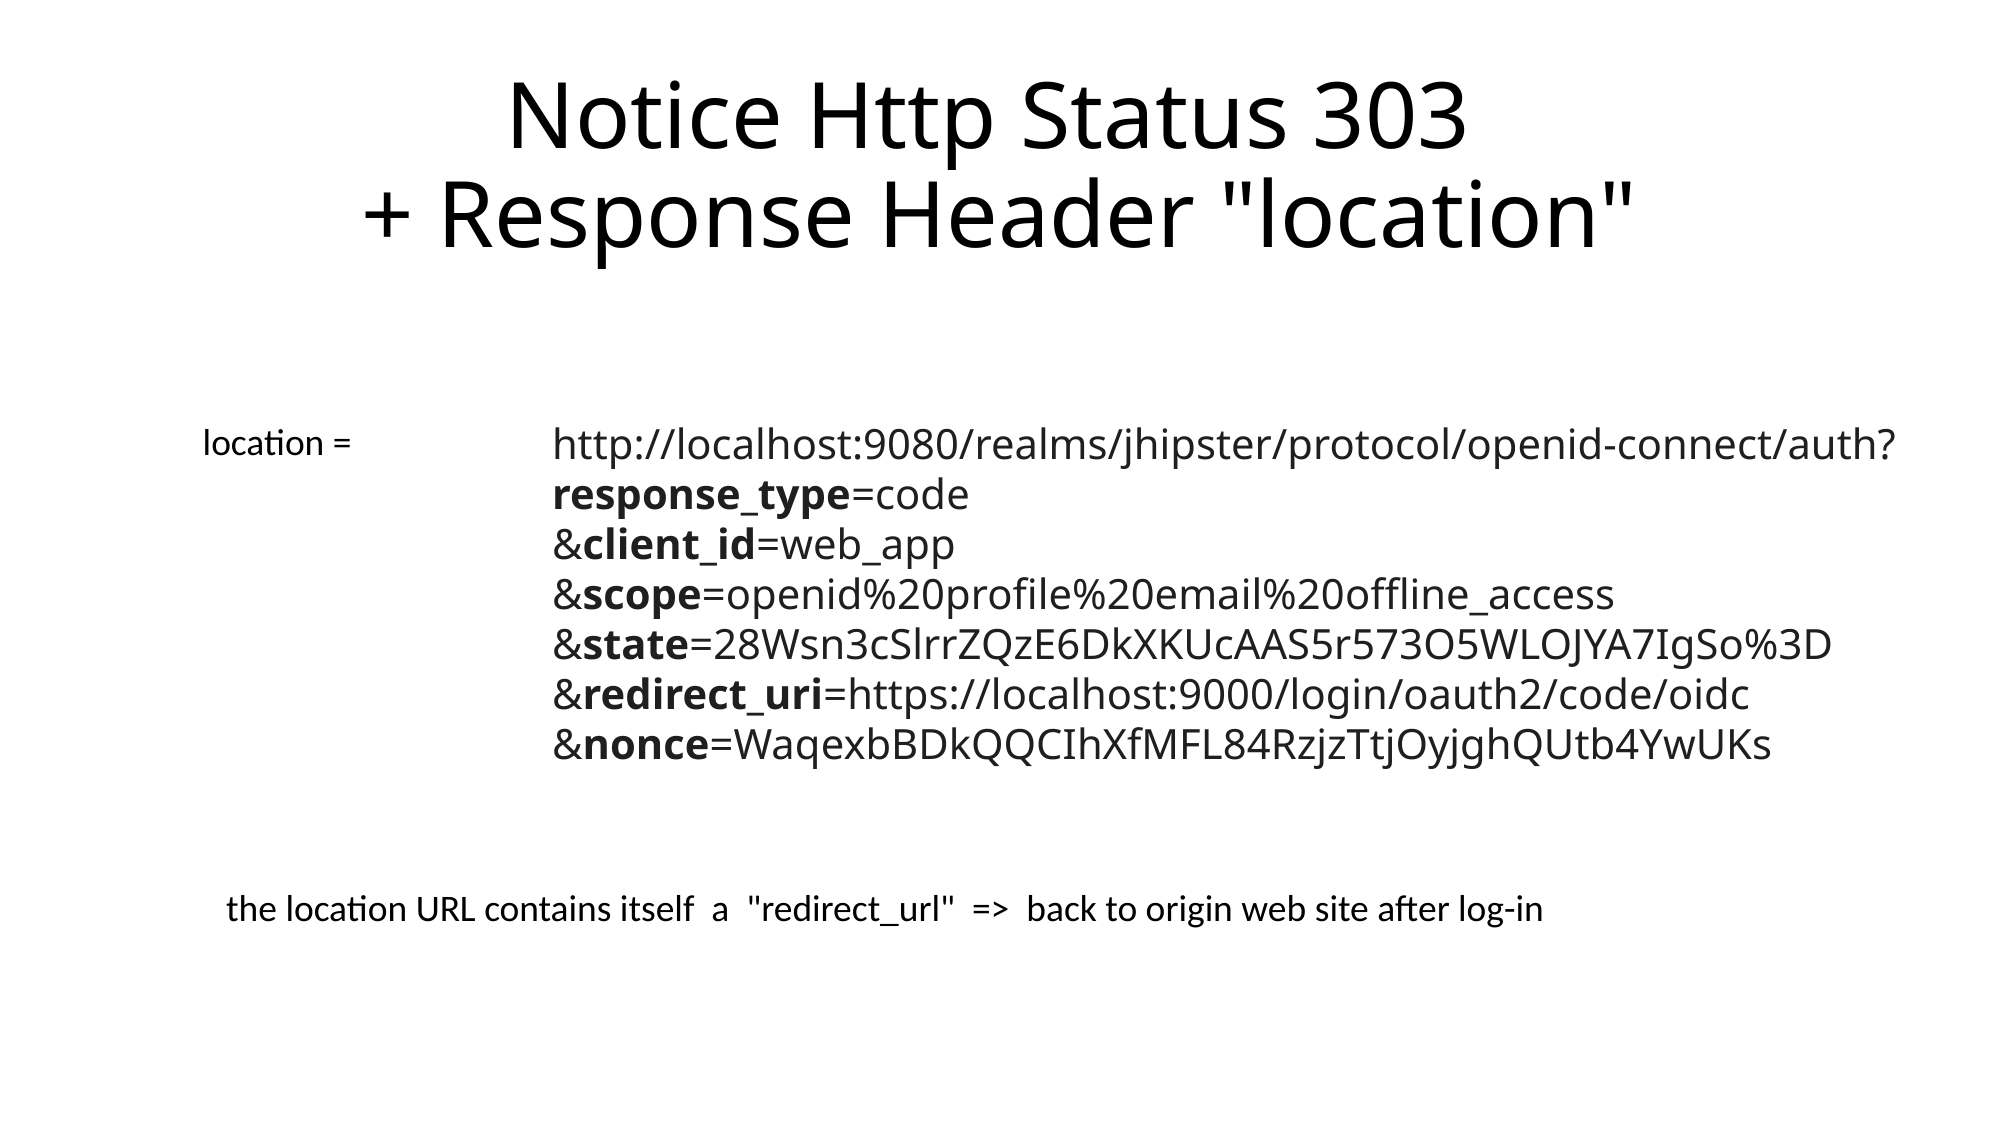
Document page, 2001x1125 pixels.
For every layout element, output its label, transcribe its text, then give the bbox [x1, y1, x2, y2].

text_box http://localhost:9080/realms/jhipster/protocol/openid-connect/auth? response_type=code &client_id=web_app &scope=openid%20profile%20email%20offline_access &state=28Wsn3cSlrrZQzE6DkXKUcAAS5r573O5WLOJYA7IgSo%3D &redirect_uri=https://localhost:9000/login/oauth2/code/oidc &nonce=WaqexbBDkQQCIhXfMFL84RzjzTtjOyjghQUtb4YwUKs [537, 410, 2000, 776]
text_box the location URL contains itself a "redirect_url" => back to origin web site after log-in [211, 876, 1569, 937]
text_box location = [187, 410, 376, 471]
title Notice Http Status 303 + Response Header "location" [137, 59, 1863, 278]
